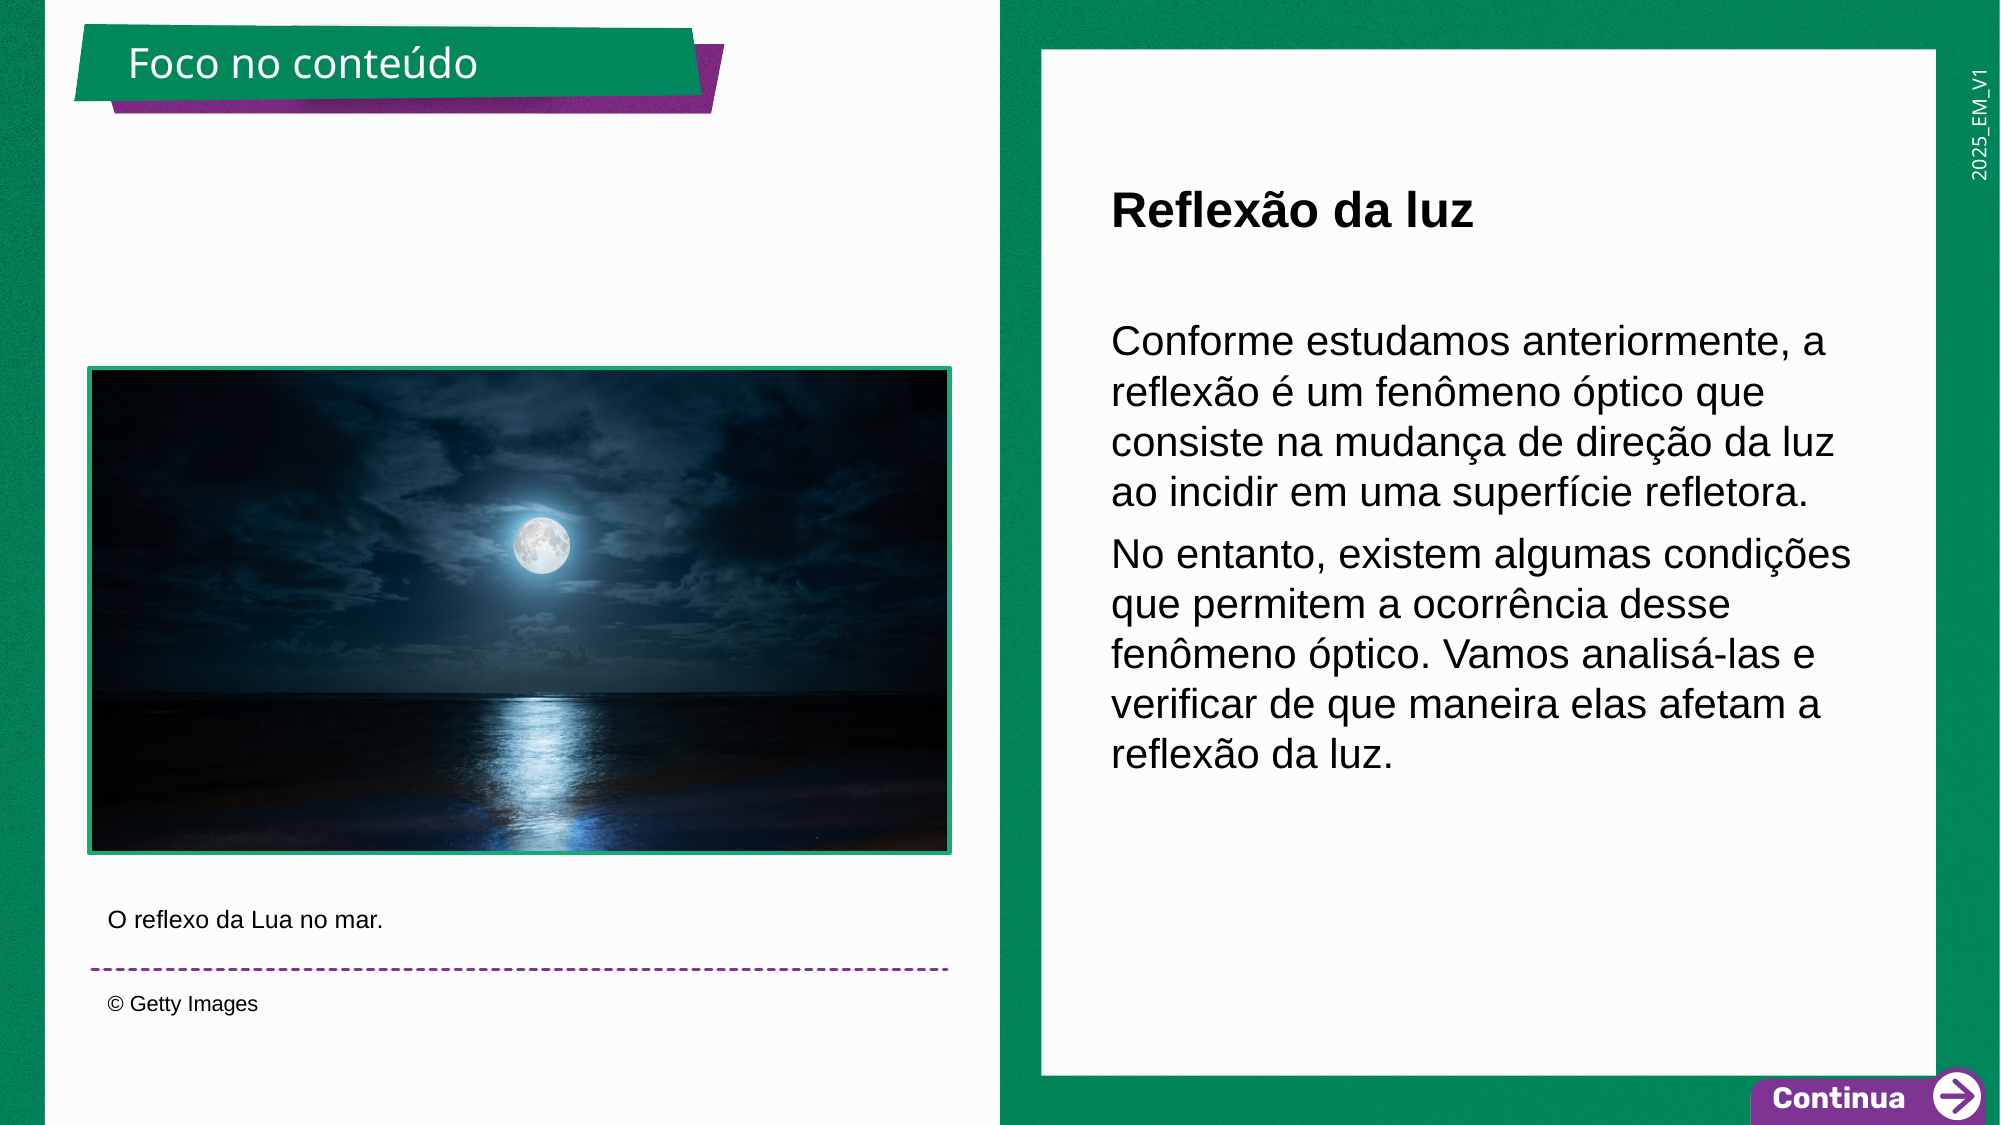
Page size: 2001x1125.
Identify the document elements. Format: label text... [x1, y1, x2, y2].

subtitle Foco no conteúdo [92, 26, 698, 97]
list Conforme estudamos anteriormente, a reflexão é um fenômeno óptico que consiste na mudança de direção da luz ao incidir em uma superfície refletora. No entanto, existem algumas condições que permitem a ocorrência desse fenômeno óptico. Vamos analisá-las e verificar de que maneira elas afetam a reflexão da luz. [1096, 299, 1882, 1007]
title Reflexão da luz [1096, 117, 1882, 282]
list © Getty Images [92, 975, 947, 1058]
picture [91, 369, 948, 852]
list O reflexo da Lua no mar. [92, 888, 947, 957]
picture [74, 24, 725, 114]
picture [0, 0, 44, 1125]
picture [1000, 0, 2000, 1125]
